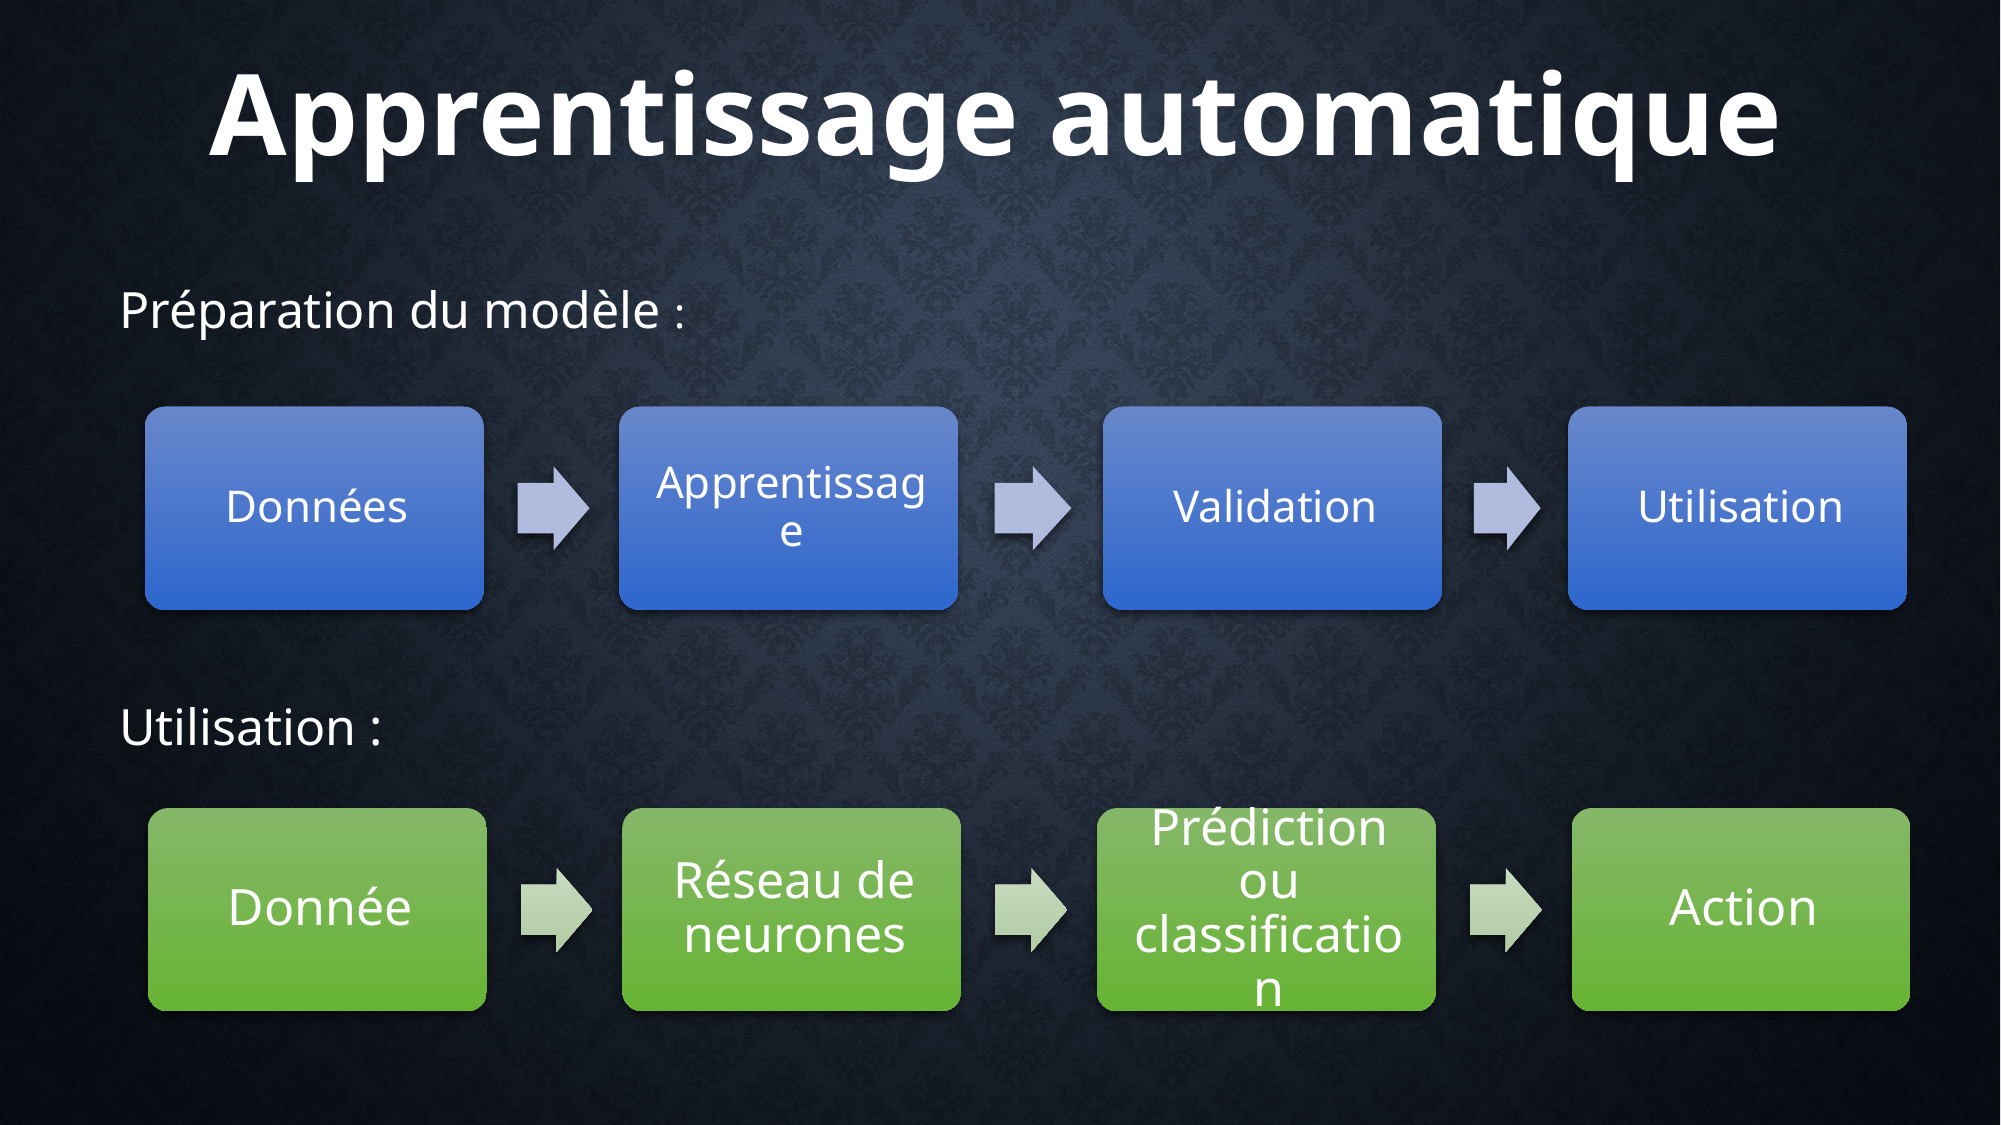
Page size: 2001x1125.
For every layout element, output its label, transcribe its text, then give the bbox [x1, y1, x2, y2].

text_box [146, 436, 1912, 1125]
text_box Préparation du modèle : Utilisation : [104, 259, 1830, 974]
title Apprentissage automatique [147, 10, 1846, 228]
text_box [143, 275, 1909, 439]
